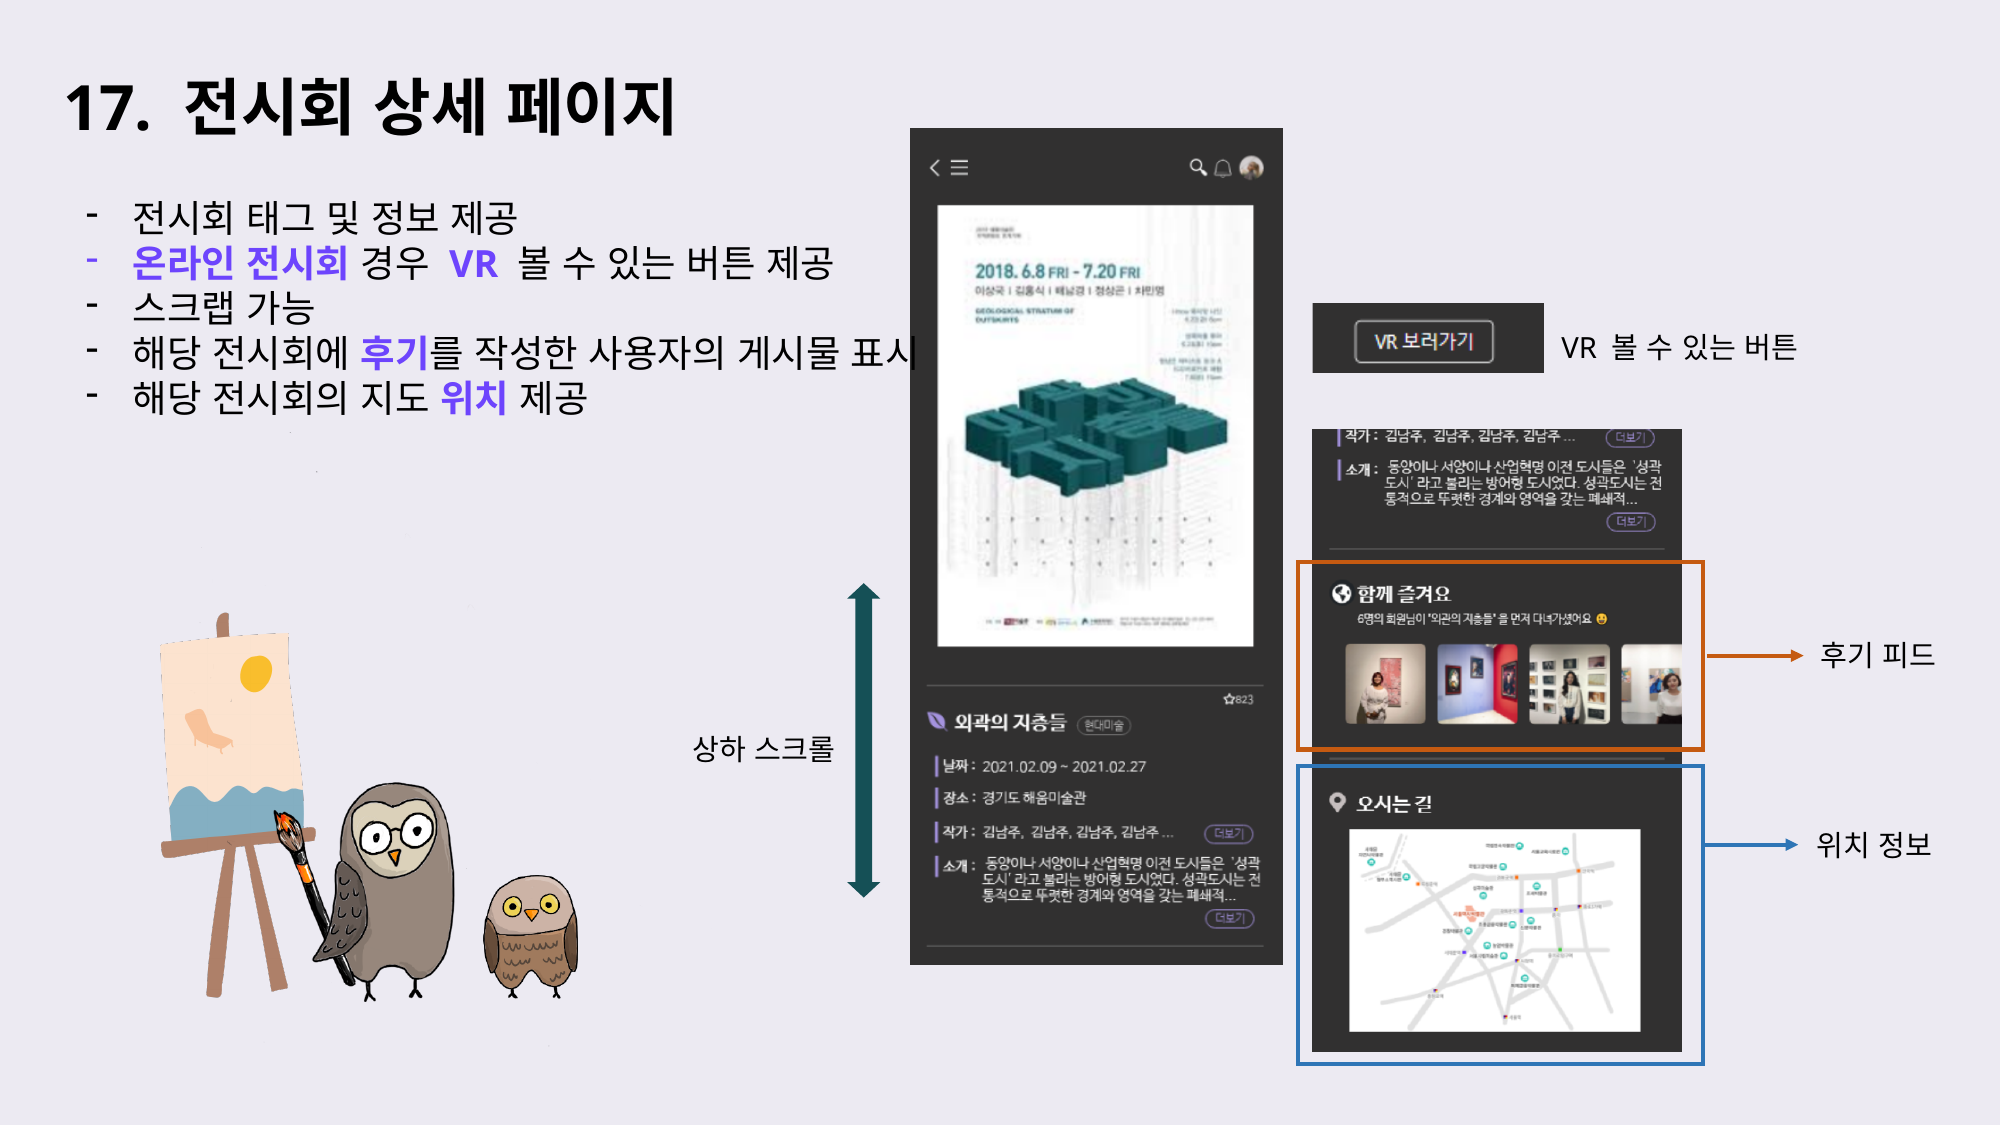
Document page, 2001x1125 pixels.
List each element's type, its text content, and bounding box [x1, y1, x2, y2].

text_box [1297, 765, 1704, 1065]
text_box 상하 스크롤 [719, 724, 851, 775]
text_box 전시회 태그 및 정보 제공 온라인 전시회 경우 VR 볼 수 있는 버튼 제공 스크랩 가능 해당 전시회에 후기를 작성한 사용자의 게시물 표시 해당 전시회의 지도 위치 제공 [71, 187, 910, 427]
picture [1312, 429, 1682, 1052]
picture [910, 128, 1283, 965]
text_box [844, 581, 884, 899]
text_box 후기 피드 [1805, 630, 1952, 681]
picture [1312, 303, 1544, 387]
text_box [1297, 561, 1312, 751]
text_box 위치 정보 [1801, 819, 1948, 870]
text_box [1682, 561, 1704, 751]
picture [122, 347, 719, 1125]
text_box 17. 전시회 상세 페이지 [48, 60, 694, 151]
text_box VR 볼 수 있는 버튼 [1546, 322, 1822, 372]
